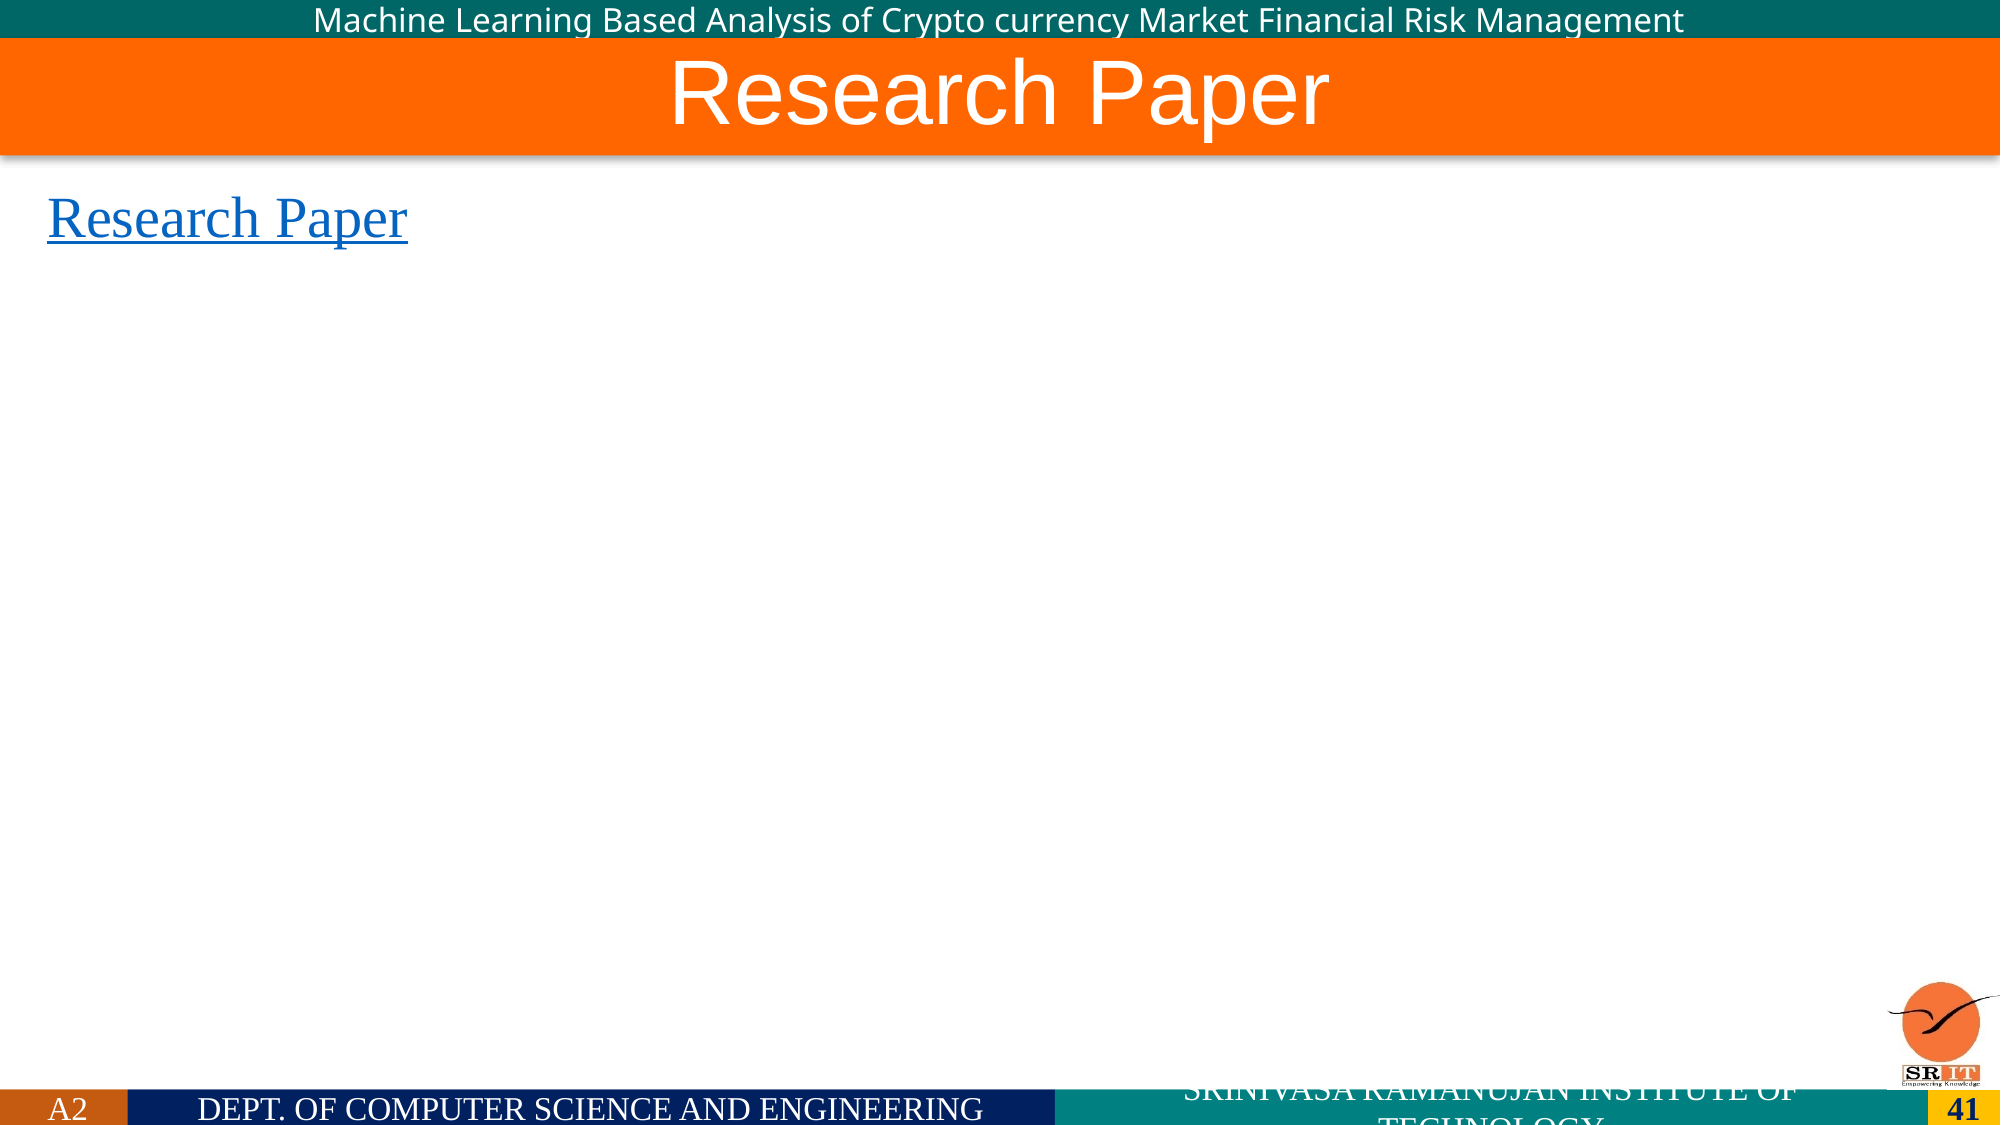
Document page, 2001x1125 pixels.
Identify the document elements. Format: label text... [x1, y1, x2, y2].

picture [1887, 977, 2000, 1090]
list Research Paper [32, 179, 1965, 1065]
title Research Paper [0, 38, 2000, 156]
